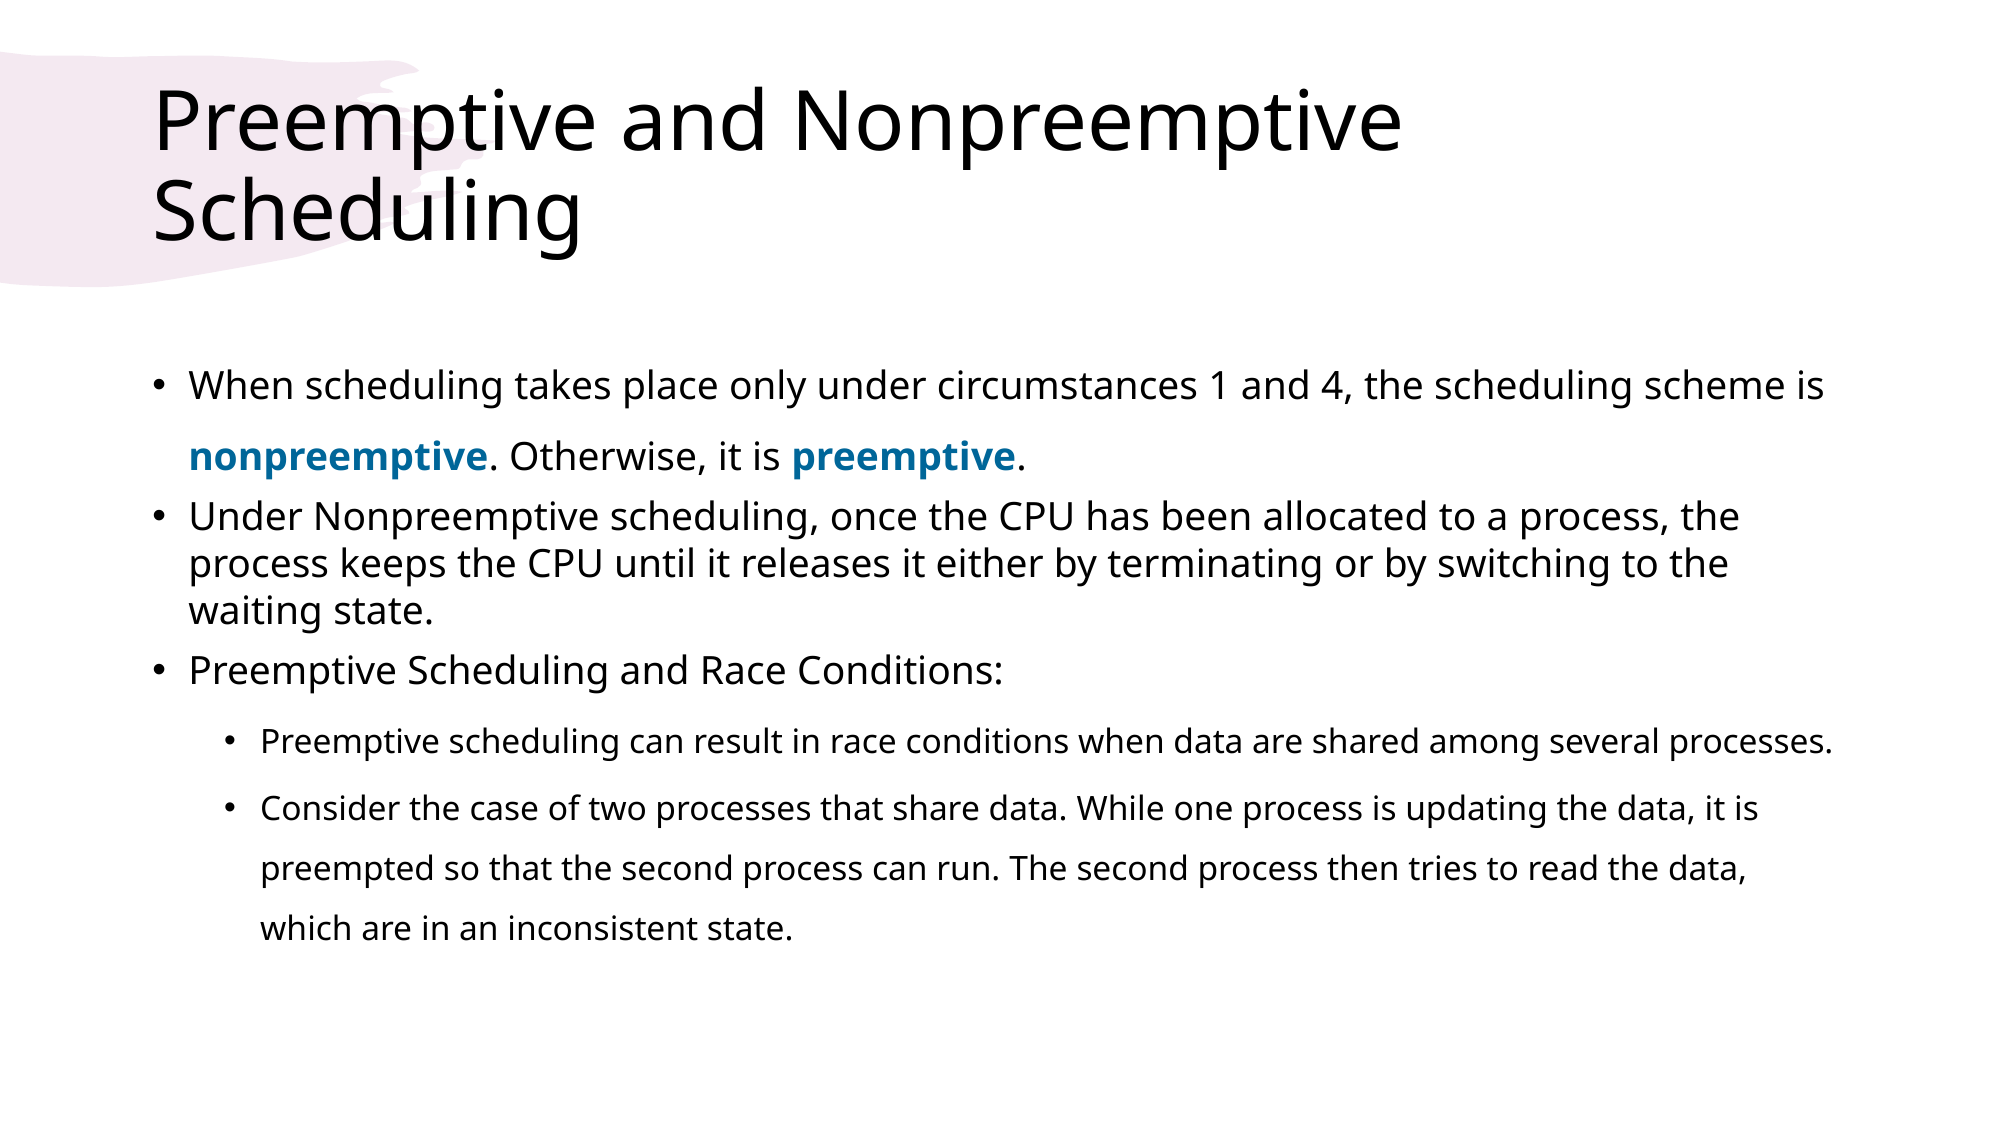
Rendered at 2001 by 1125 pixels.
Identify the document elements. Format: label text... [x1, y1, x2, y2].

list When scheduling takes place only under circumstances 1 and 4, the scheduling scheme is nonpreemptive. Otherwise, it is preemptive. Under Nonpreemptive scheduling, once the CPU has been allocated to a process, the process keeps the CPU until it releases it either by terminating or by switching to the waiting state. Preemptive Scheduling and Race Conditions: Preemptive scheduling can result in race conditions when data are shared among several processes. Consider the case of two processes that share data. While one process is updating the data, it is preempted so that the second process can run. The second process then tries to read the data, which are in an inconsistent state. [137, 329, 1863, 1013]
title Preemptive and Nonpreemptive Scheduling [137, 59, 1863, 278]
